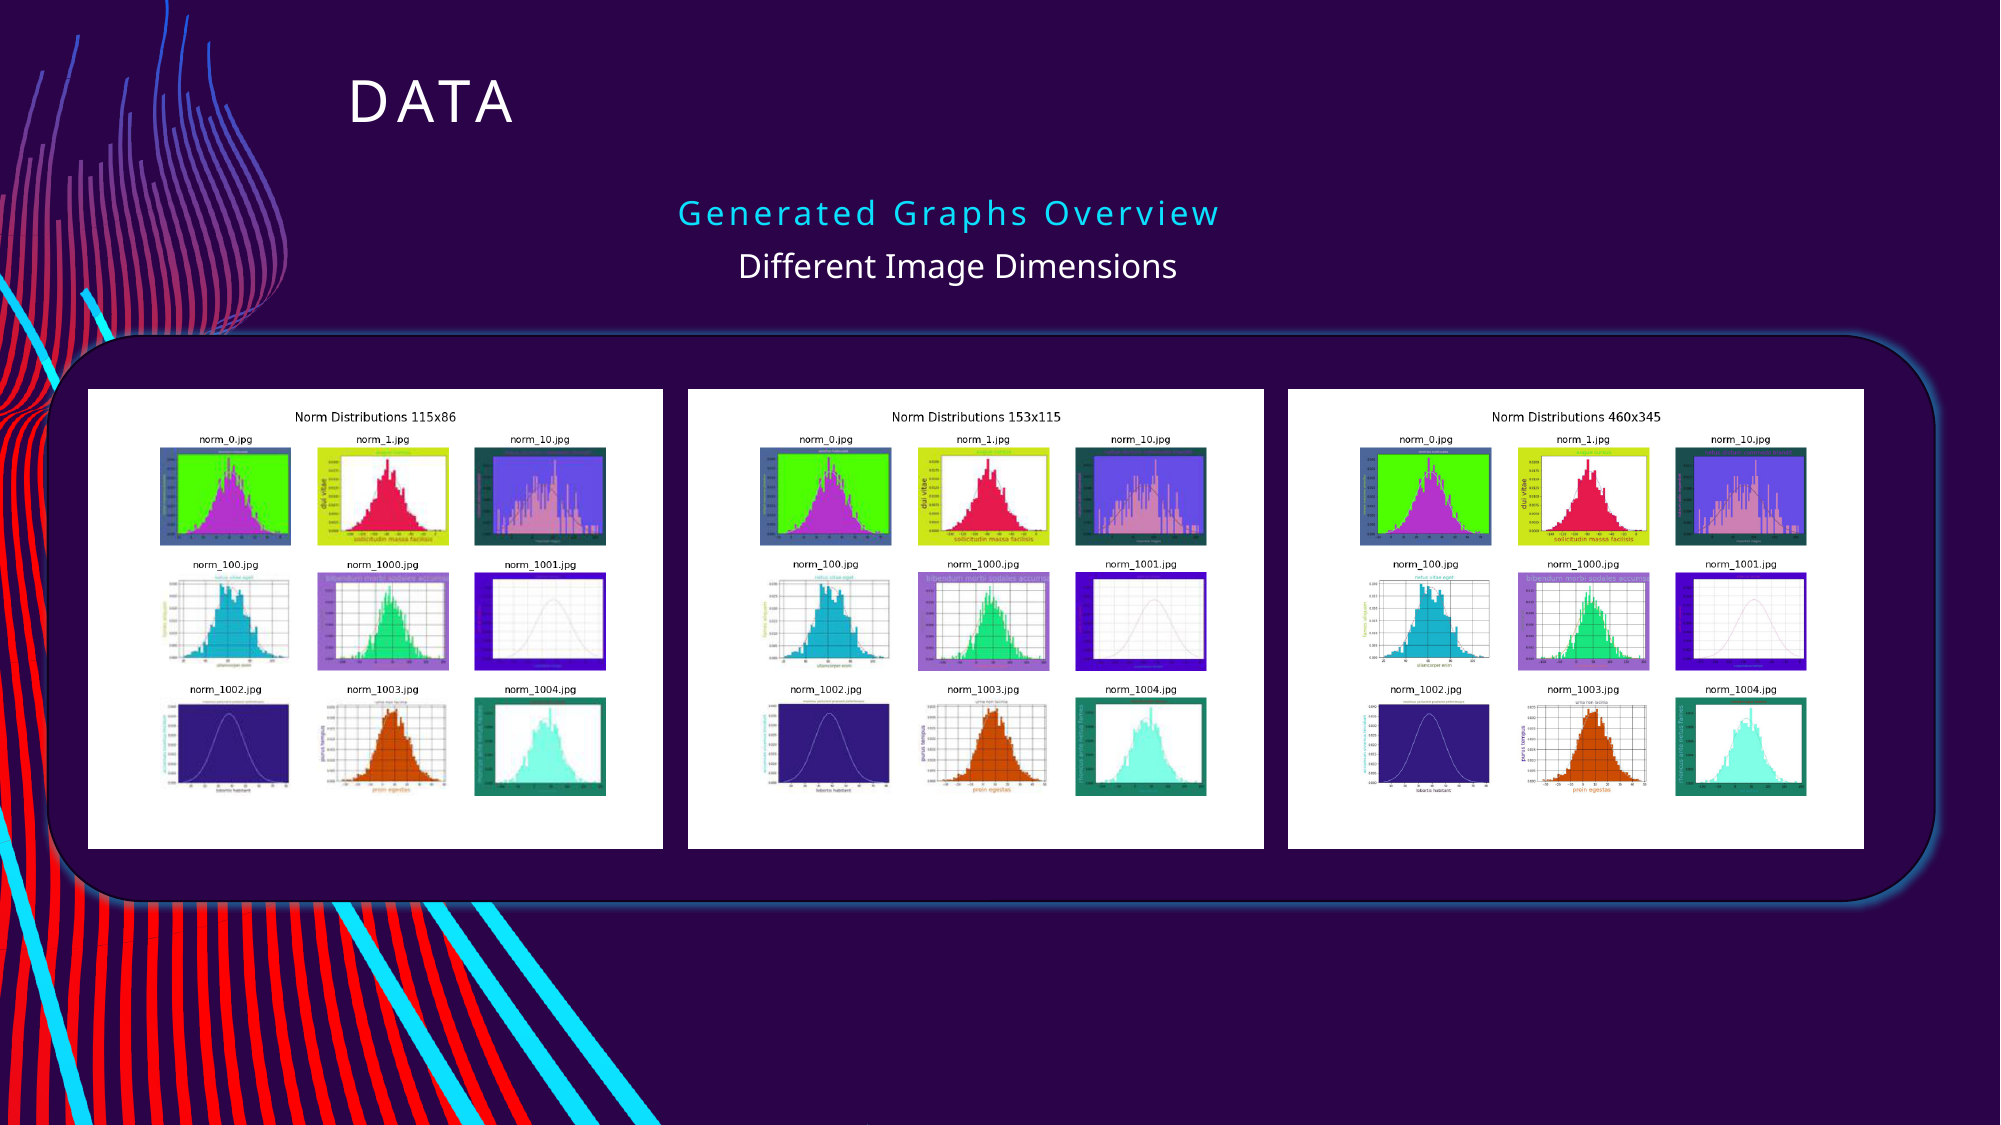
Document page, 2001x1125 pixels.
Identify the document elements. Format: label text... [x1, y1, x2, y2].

title Data [332, 64, 1143, 159]
list Generated Graphs Overview [663, 189, 1415, 247]
list Different Image Dimensions [723, 217, 1217, 355]
picture [0, 0, 2000, 1125]
text_box [46, 334, 1936, 903]
